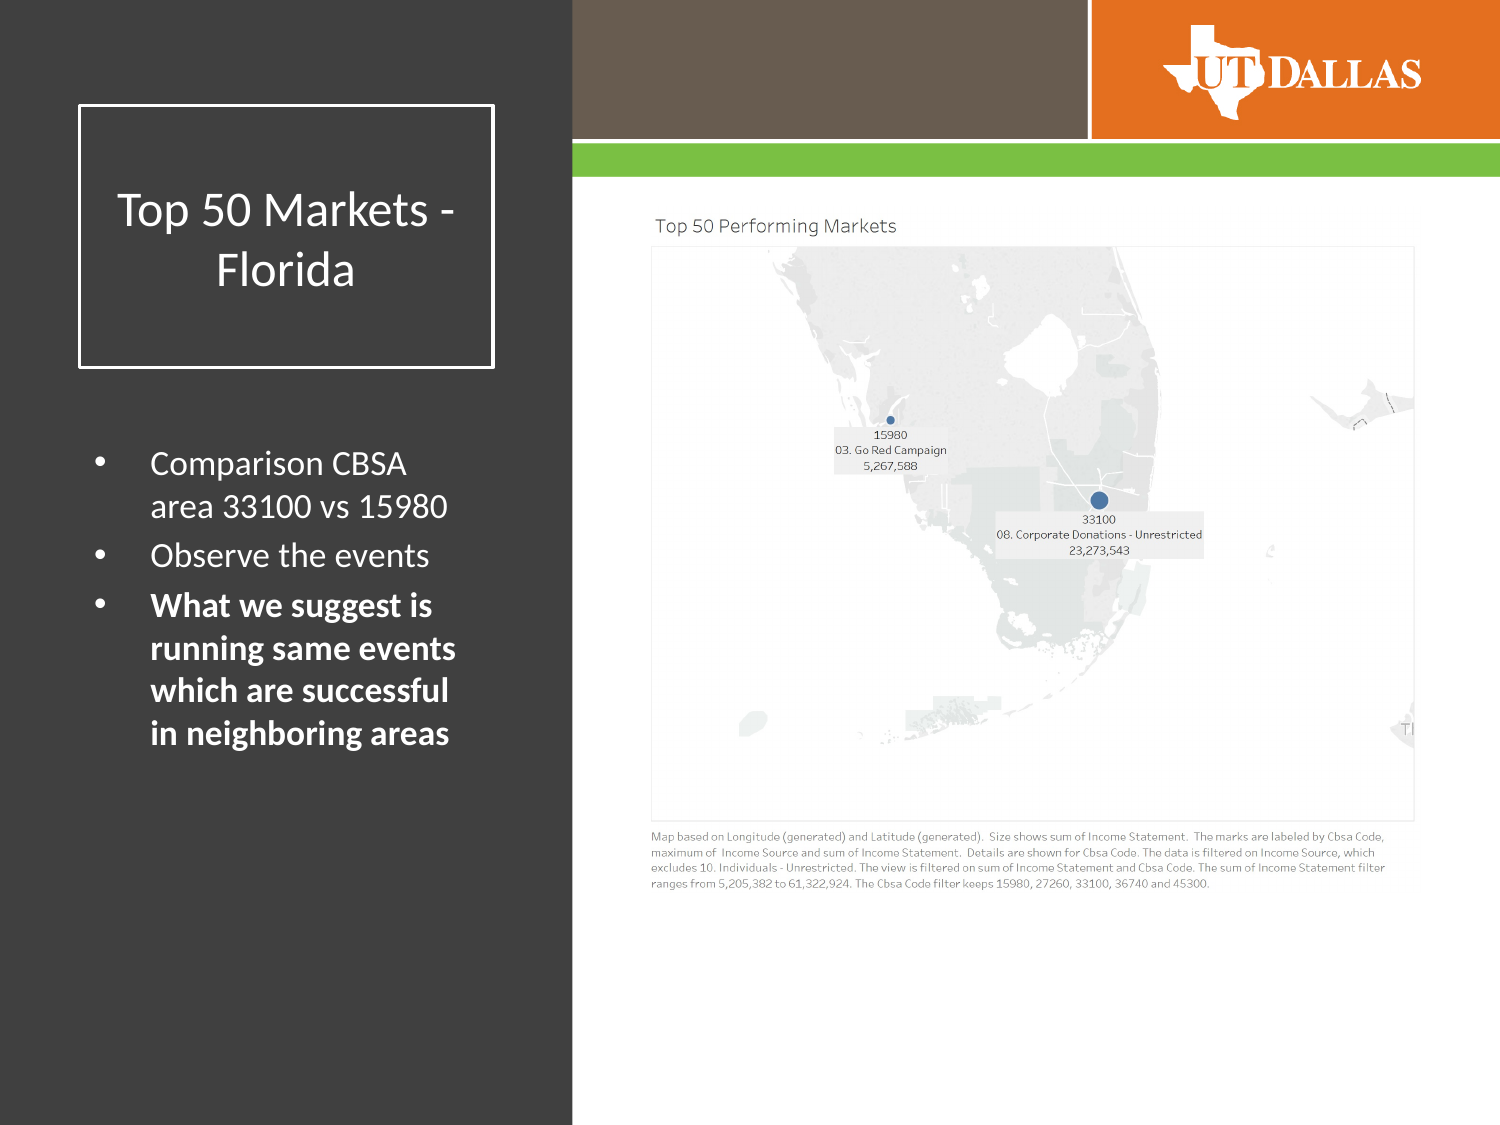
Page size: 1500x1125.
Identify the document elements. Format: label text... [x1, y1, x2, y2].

text_box [0, 0, 573, 1125]
list Comparison CBSA area 33100 vs 15980 Observe the events What we suggest is running same events which are successful in neighboring areas [79, 432, 493, 872]
title Top 50 Markets - Florida [79, 105, 493, 368]
picture [573, 0, 1500, 1125]
